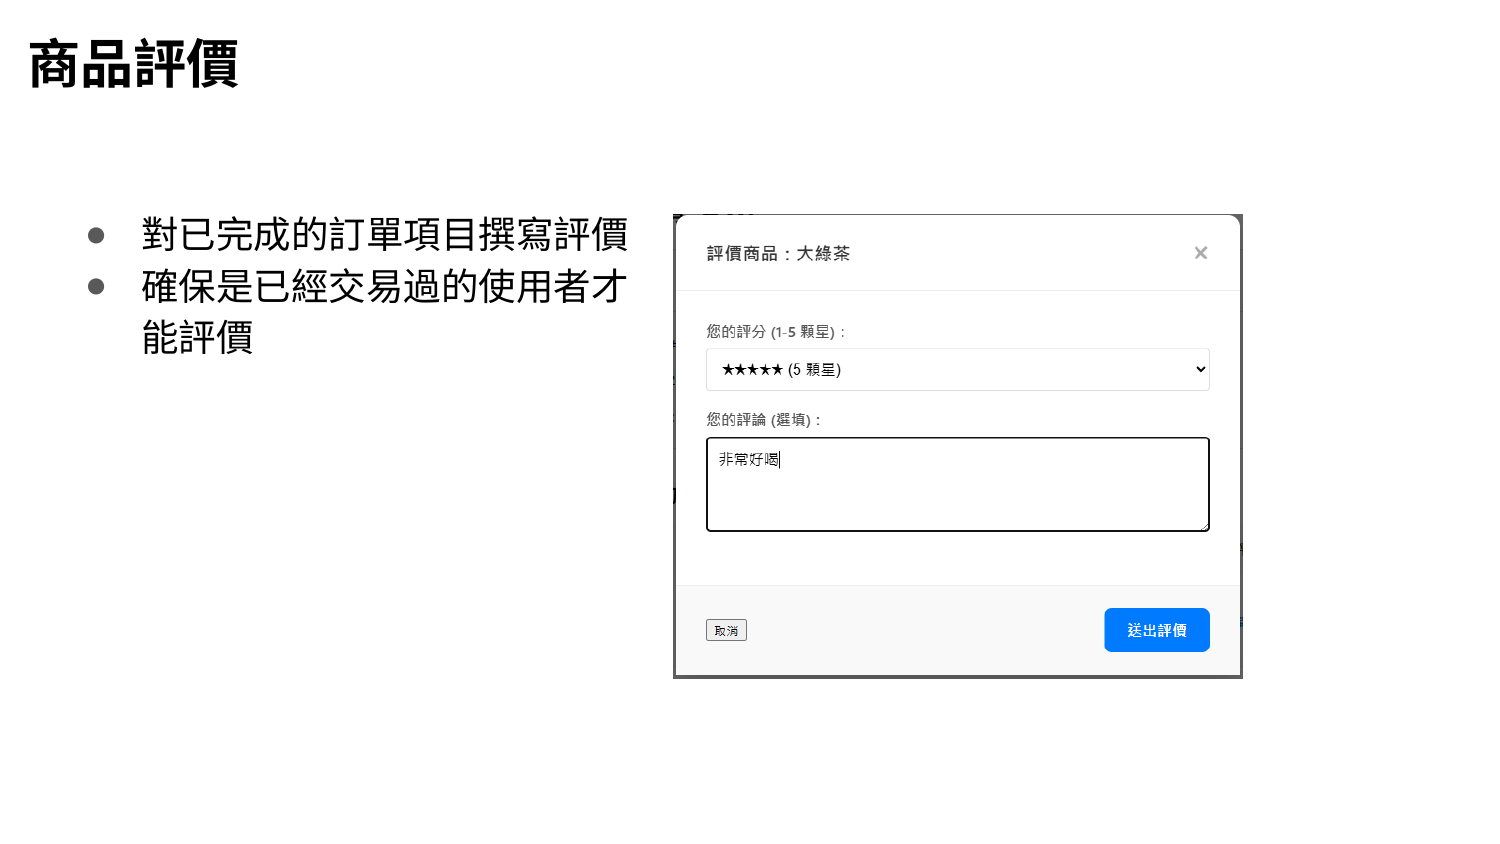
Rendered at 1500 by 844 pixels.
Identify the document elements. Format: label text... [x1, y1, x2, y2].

picture [673, 213, 1243, 680]
title 商品評價 [11, 15, 283, 110]
list 對已完成的訂單項目撰寫評價 確保是已經交易過的使用者才能評價 [51, 189, 656, 750]
